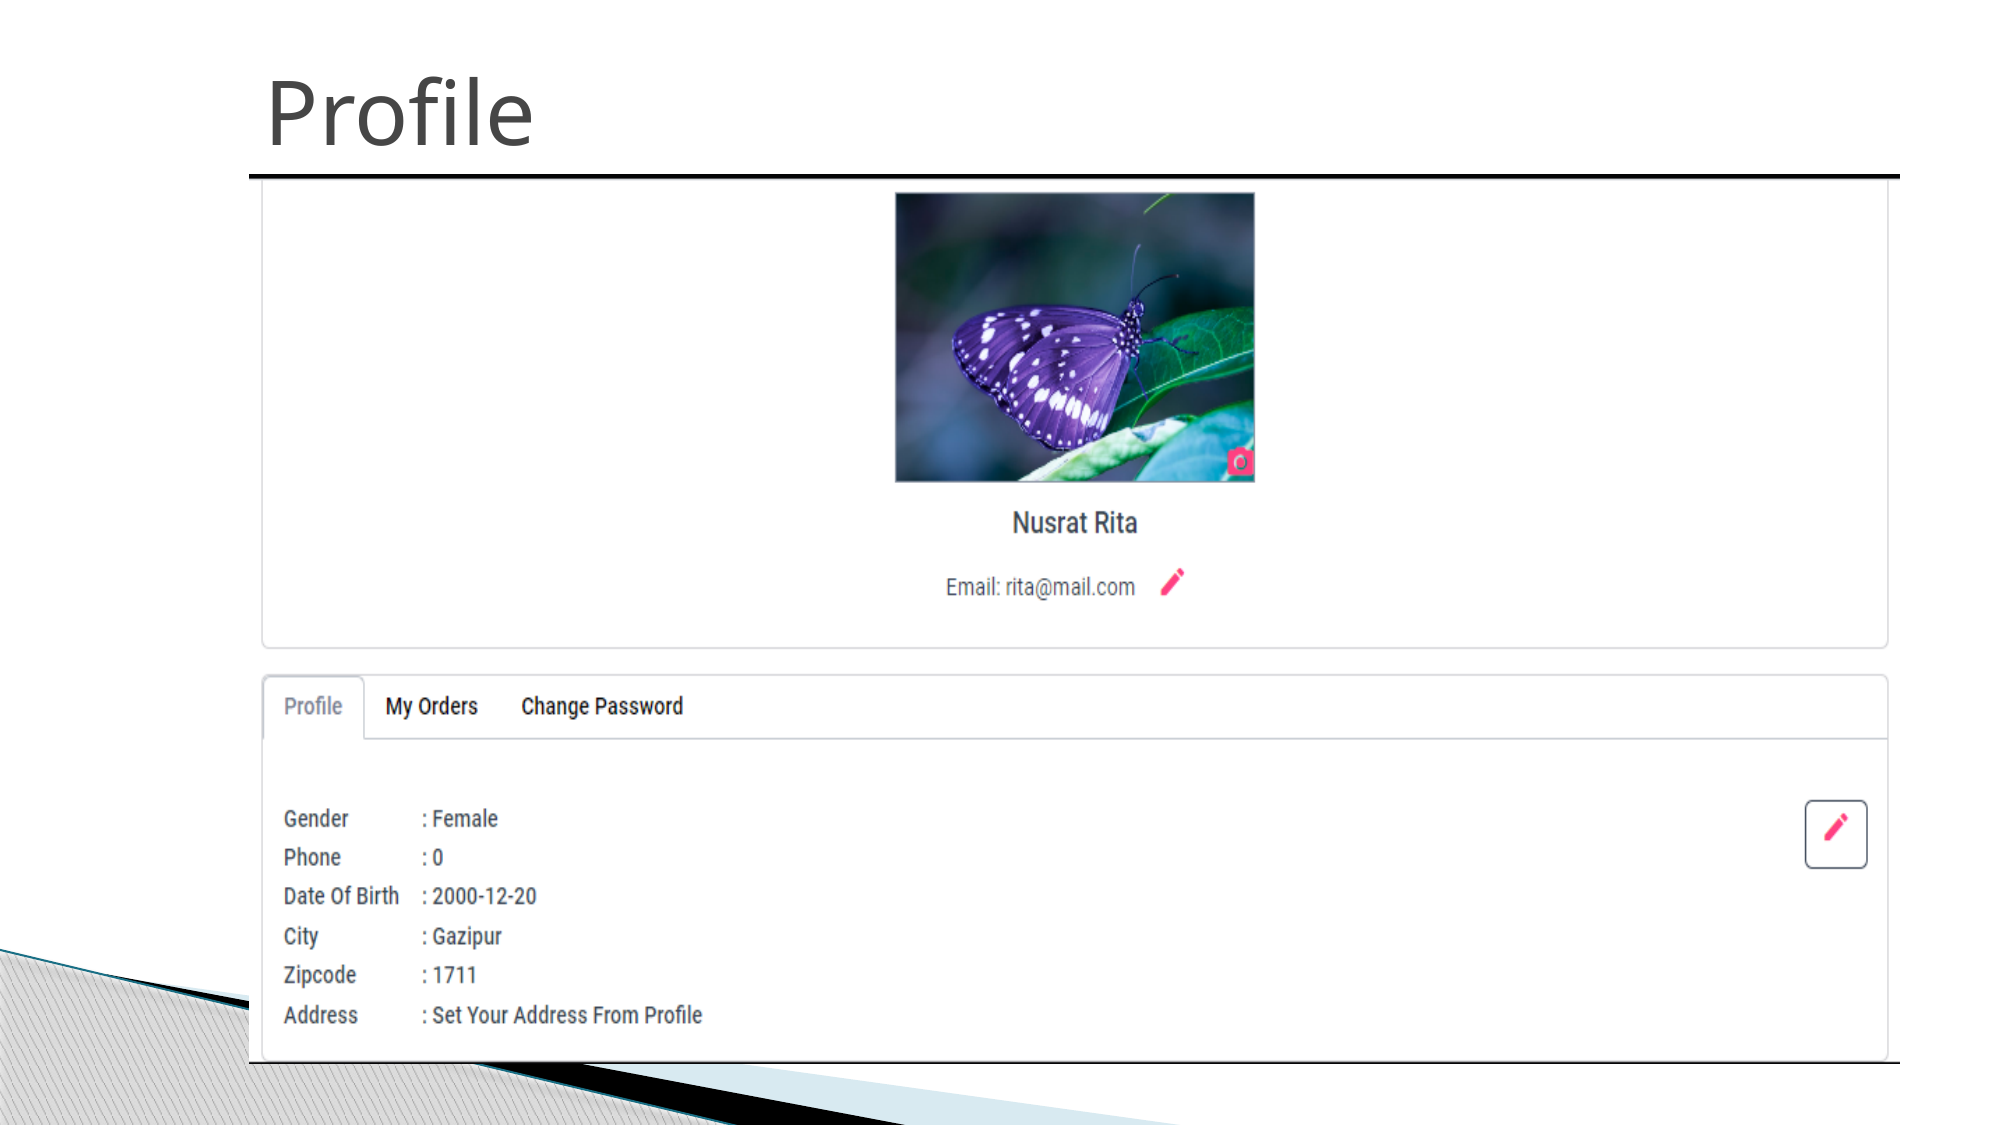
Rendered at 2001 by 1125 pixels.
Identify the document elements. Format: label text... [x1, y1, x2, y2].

picture [249, 174, 1901, 1065]
title Profile [249, 44, 863, 174]
